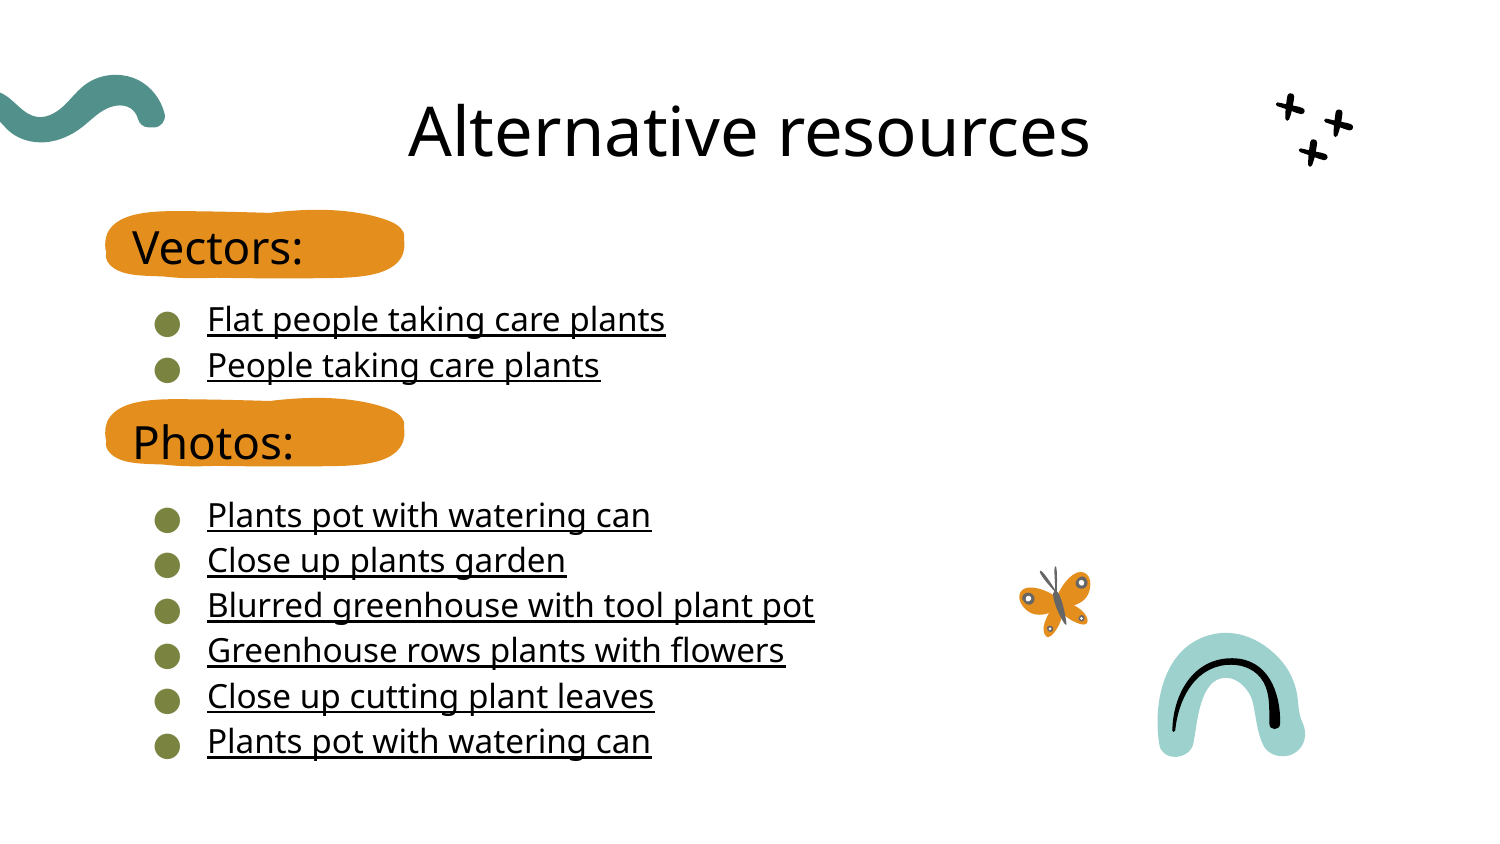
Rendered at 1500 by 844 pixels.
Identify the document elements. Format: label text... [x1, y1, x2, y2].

text_box [105, 411, 116, 458]
text_box [105, 222, 116, 270]
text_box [1015, 566, 1093, 638]
subtitle Vectors: Flat people taking care plants People taking care plants Photos: Plants pot with watering can Close up plants garden Blurred greenhouse with tool plant pot Greenhouse rows plants with flowers Close up cutting plant leaves Plants pot with watering can [116, 203, 1383, 757]
title Alternative resources [116, 72, 1383, 167]
